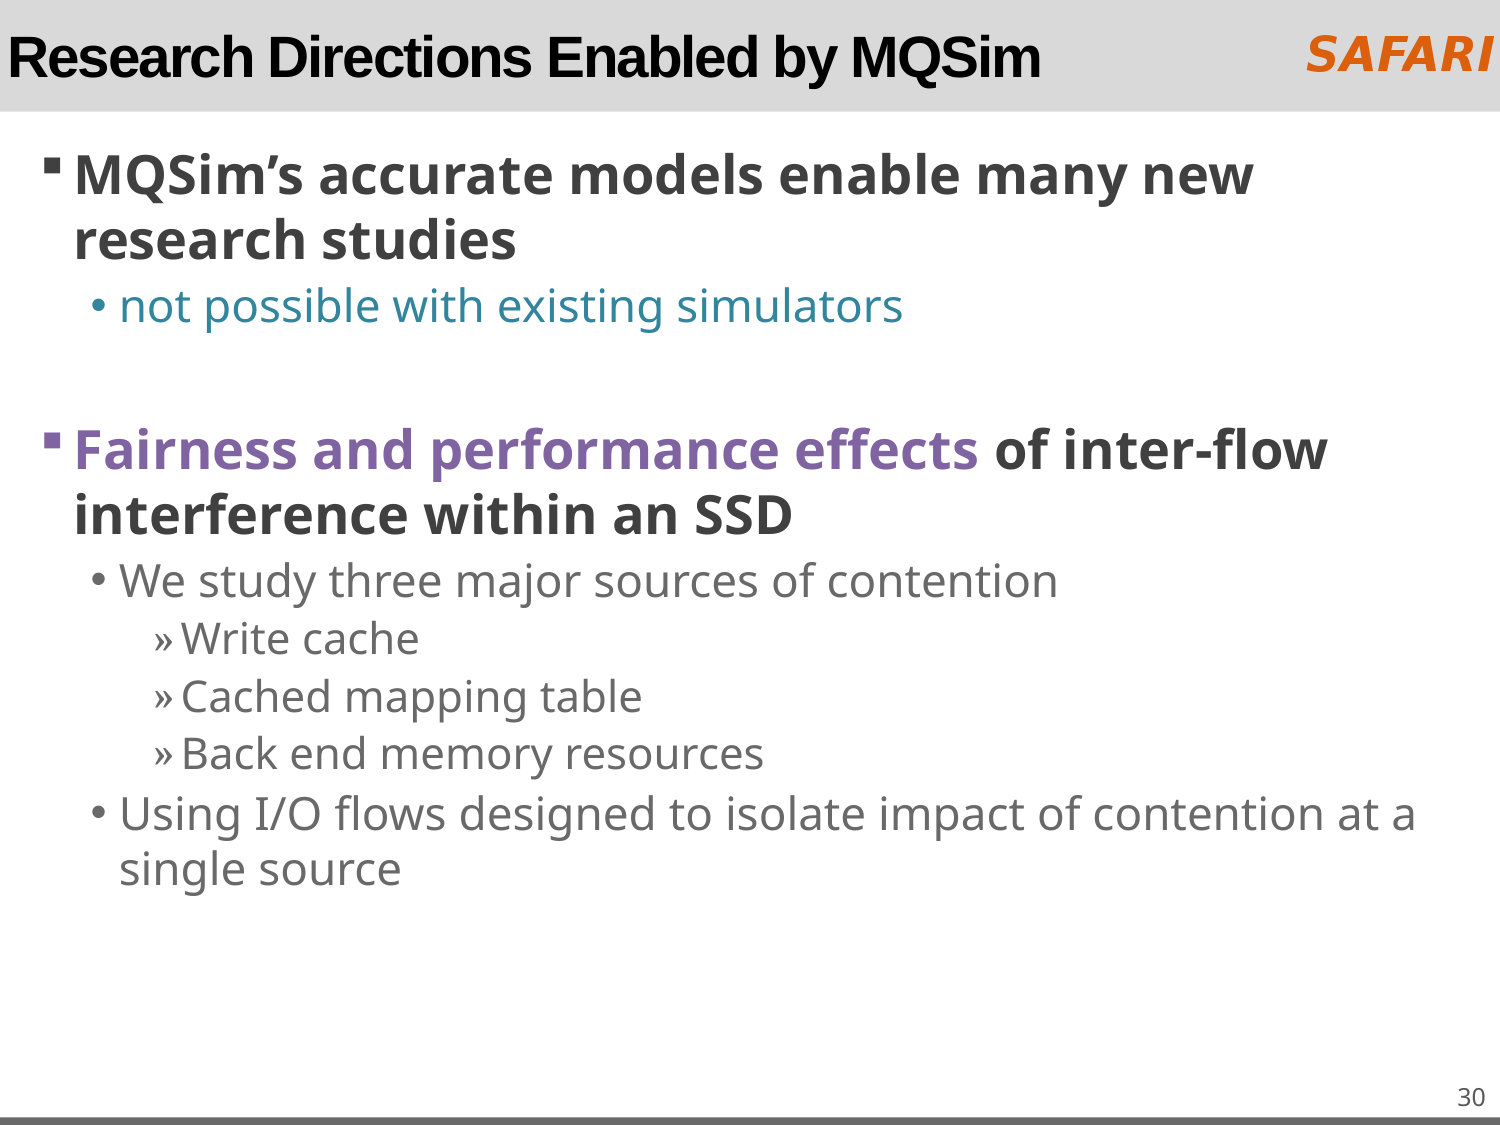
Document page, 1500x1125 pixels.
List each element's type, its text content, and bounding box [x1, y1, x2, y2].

slide_number 30 [1275, 1079, 1500, 1118]
picture [1305, 26, 1500, 83]
list MQSim’s accurate models enable many new research studies not possible with existing simulators Fairness and performance effects of inter-flow interference within an SSD We study three major sources of contention Write cache Cached mapping table Back end memory resources Using I/O flows designed to isolate impact of contention at a single source [24, 132, 1475, 1073]
title Research Directions Enabled by MQSim [0, 22, 1300, 94]
